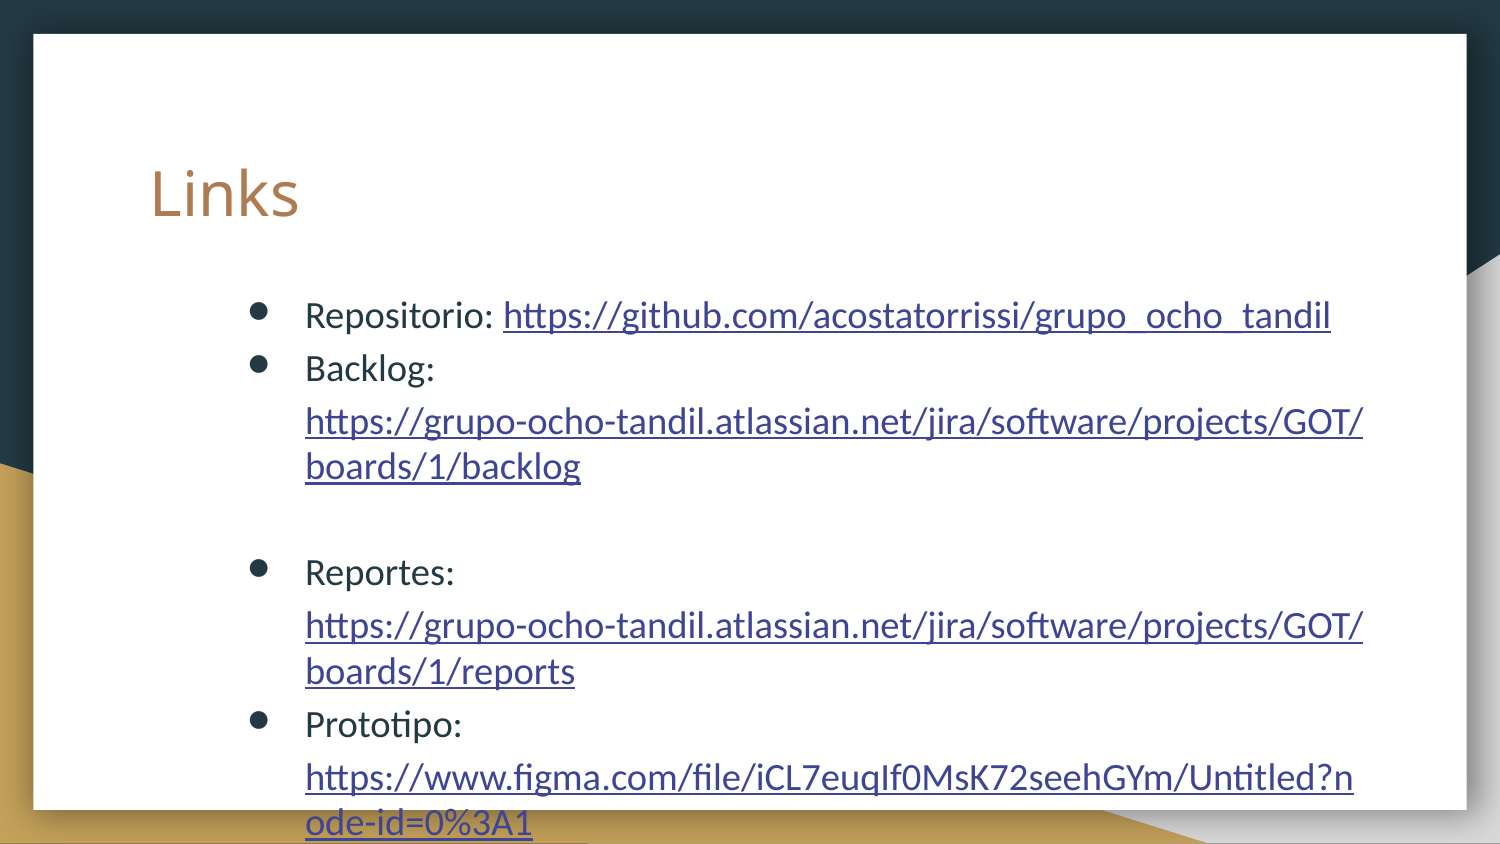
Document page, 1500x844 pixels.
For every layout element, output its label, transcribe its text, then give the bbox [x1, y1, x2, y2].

title Links [134, 138, 1366, 296]
list Repositorio: https://github.com/acostatorrissi/grupo_ocho_tandil Backlog: https://grupo-ocho-tandil.atlassian.net/jira/software/projects/GOT/boards/1/backlog Reportes: https://grupo-ocho-tandil.atlassian.net/jira/software/projects/GOT/boards/1/reports Prototipo: https://www.figma.com/file/iCL7euqIf0MsK72seehGYm/Untitled?node-id=0%3A1 [212, 267, 1381, 759]
